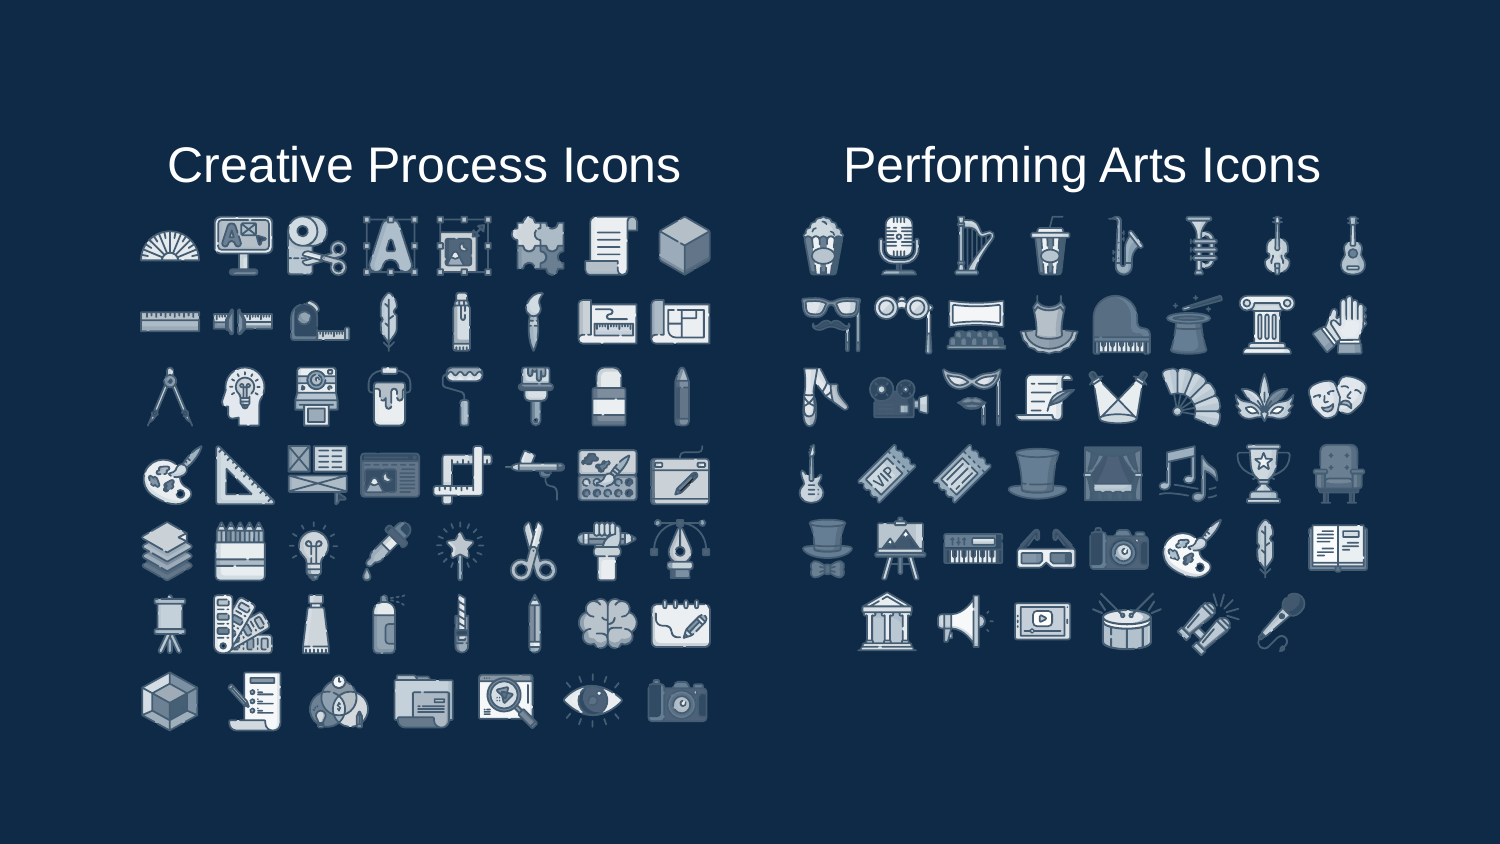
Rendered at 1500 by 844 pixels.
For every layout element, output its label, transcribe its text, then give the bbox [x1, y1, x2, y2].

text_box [802, 367, 850, 428]
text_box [1019, 294, 1079, 355]
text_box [801, 297, 862, 353]
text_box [362, 215, 419, 277]
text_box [1160, 367, 1222, 428]
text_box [214, 521, 267, 582]
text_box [674, 366, 691, 427]
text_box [954, 215, 997, 276]
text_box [212, 308, 274, 336]
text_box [856, 443, 918, 504]
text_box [797, 443, 826, 504]
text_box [435, 521, 485, 582]
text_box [1015, 373, 1076, 422]
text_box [361, 521, 412, 582]
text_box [139, 230, 201, 262]
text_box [1236, 443, 1291, 504]
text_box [517, 366, 555, 427]
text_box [577, 448, 638, 502]
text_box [649, 445, 711, 506]
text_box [577, 298, 638, 345]
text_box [1092, 294, 1152, 355]
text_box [153, 594, 187, 655]
text_box Performing Arts Icons [797, 117, 1369, 197]
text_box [504, 449, 567, 501]
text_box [140, 445, 204, 506]
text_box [941, 368, 1003, 427]
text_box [301, 593, 330, 655]
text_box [856, 591, 918, 652]
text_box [878, 215, 920, 276]
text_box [576, 521, 638, 582]
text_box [506, 521, 561, 582]
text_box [1013, 602, 1072, 641]
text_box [294, 366, 339, 427]
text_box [139, 311, 201, 333]
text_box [452, 291, 472, 353]
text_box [647, 678, 708, 723]
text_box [650, 298, 711, 345]
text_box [1006, 447, 1069, 500]
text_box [524, 291, 545, 352]
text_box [1256, 592, 1307, 653]
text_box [1185, 215, 1219, 276]
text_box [1256, 518, 1275, 579]
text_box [1091, 592, 1163, 651]
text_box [874, 516, 927, 581]
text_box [801, 518, 854, 579]
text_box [140, 521, 194, 582]
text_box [872, 294, 934, 355]
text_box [1339, 215, 1367, 276]
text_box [1087, 370, 1149, 425]
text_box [1236, 294, 1297, 355]
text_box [1306, 375, 1369, 420]
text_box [802, 215, 845, 276]
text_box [436, 215, 492, 277]
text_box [1311, 294, 1369, 355]
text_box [575, 597, 641, 650]
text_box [393, 674, 454, 729]
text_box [226, 671, 282, 732]
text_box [146, 366, 194, 427]
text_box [943, 532, 1004, 565]
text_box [1165, 294, 1224, 355]
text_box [141, 671, 199, 732]
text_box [562, 673, 624, 729]
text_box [289, 300, 351, 342]
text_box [931, 443, 993, 504]
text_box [477, 673, 539, 730]
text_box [528, 593, 542, 654]
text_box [1107, 215, 1145, 276]
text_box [946, 299, 1007, 350]
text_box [1307, 524, 1369, 573]
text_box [658, 215, 711, 276]
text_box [379, 291, 399, 352]
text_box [1160, 518, 1223, 579]
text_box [359, 452, 421, 498]
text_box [287, 445, 348, 506]
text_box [1176, 592, 1241, 657]
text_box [367, 366, 412, 427]
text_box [220, 366, 268, 427]
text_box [441, 366, 484, 427]
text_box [509, 215, 565, 277]
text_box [454, 593, 470, 654]
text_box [591, 366, 627, 427]
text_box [649, 518, 711, 580]
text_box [1158, 445, 1219, 503]
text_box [1016, 528, 1077, 569]
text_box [1082, 446, 1143, 502]
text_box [1263, 215, 1291, 276]
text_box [288, 521, 339, 582]
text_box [867, 376, 929, 419]
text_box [212, 594, 274, 655]
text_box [1312, 443, 1366, 504]
text_box Creative Process Icons [139, 117, 711, 197]
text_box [372, 594, 406, 655]
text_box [284, 215, 350, 277]
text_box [1234, 372, 1295, 423]
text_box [584, 215, 639, 277]
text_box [432, 445, 493, 506]
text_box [650, 598, 711, 649]
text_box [213, 215, 274, 277]
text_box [308, 674, 371, 729]
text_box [1030, 215, 1071, 276]
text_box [214, 445, 278, 506]
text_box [1089, 526, 1150, 571]
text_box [936, 594, 995, 649]
